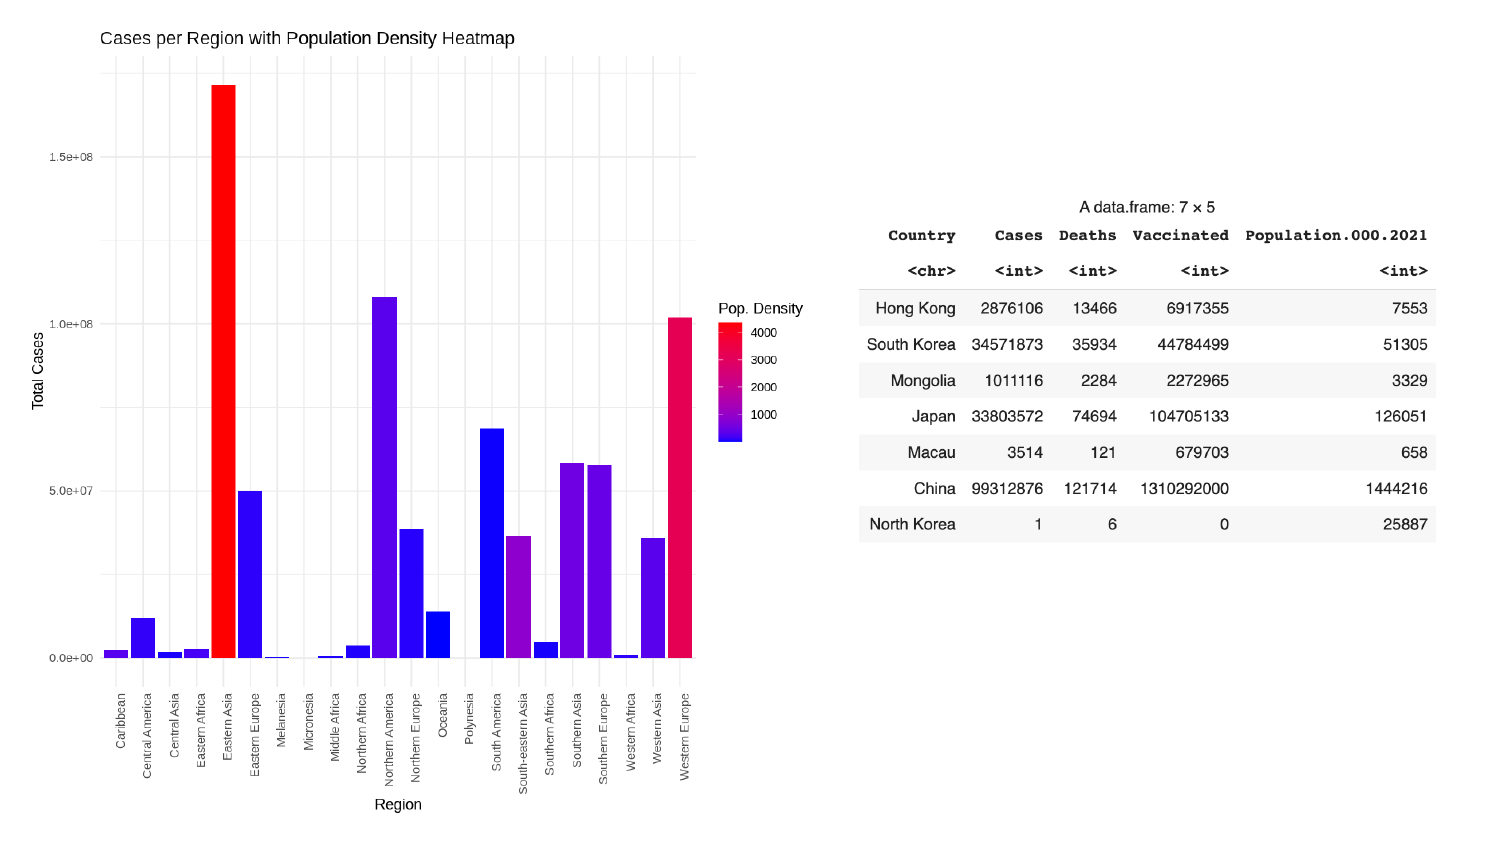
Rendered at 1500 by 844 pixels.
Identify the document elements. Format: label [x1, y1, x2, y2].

picture [847, 195, 1480, 565]
picture [24, 24, 819, 819]
